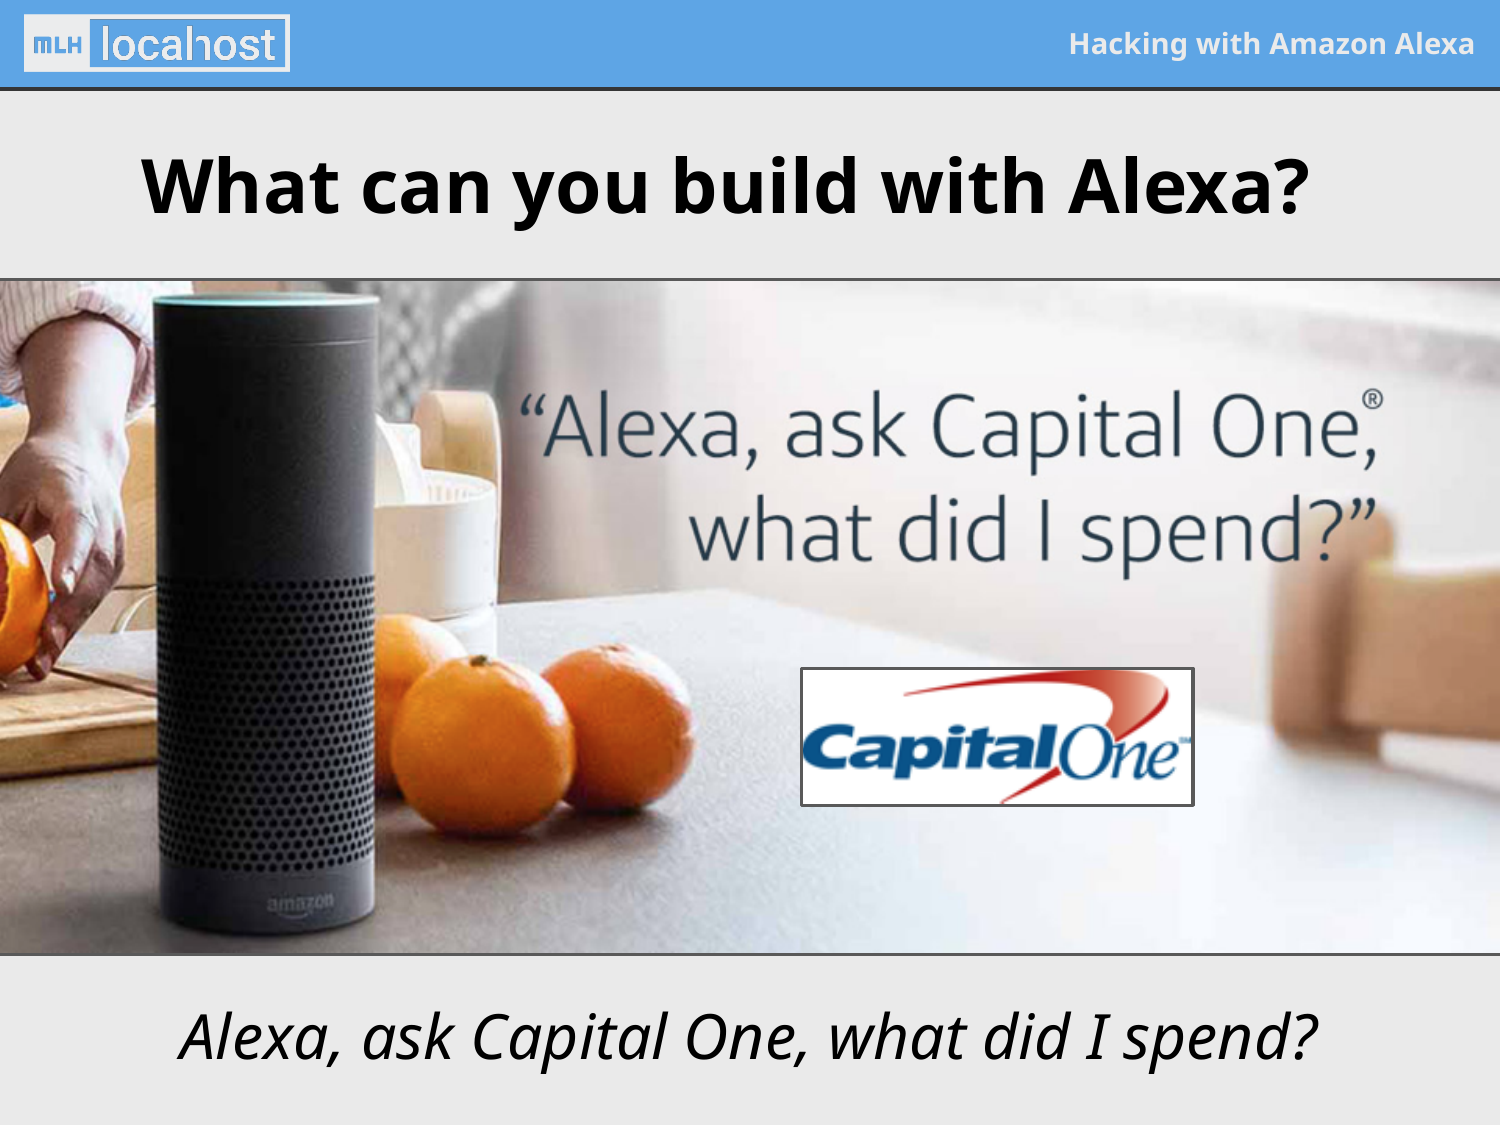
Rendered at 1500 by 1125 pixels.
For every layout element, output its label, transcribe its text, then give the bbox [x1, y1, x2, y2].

text_box What can you build with Alexa? [0, 102, 1453, 266]
text_box Alexa, ask Capital One, what did I spend? [23, 963, 1477, 1116]
picture [24, 14, 290, 72]
picture [0, 280, 1500, 954]
